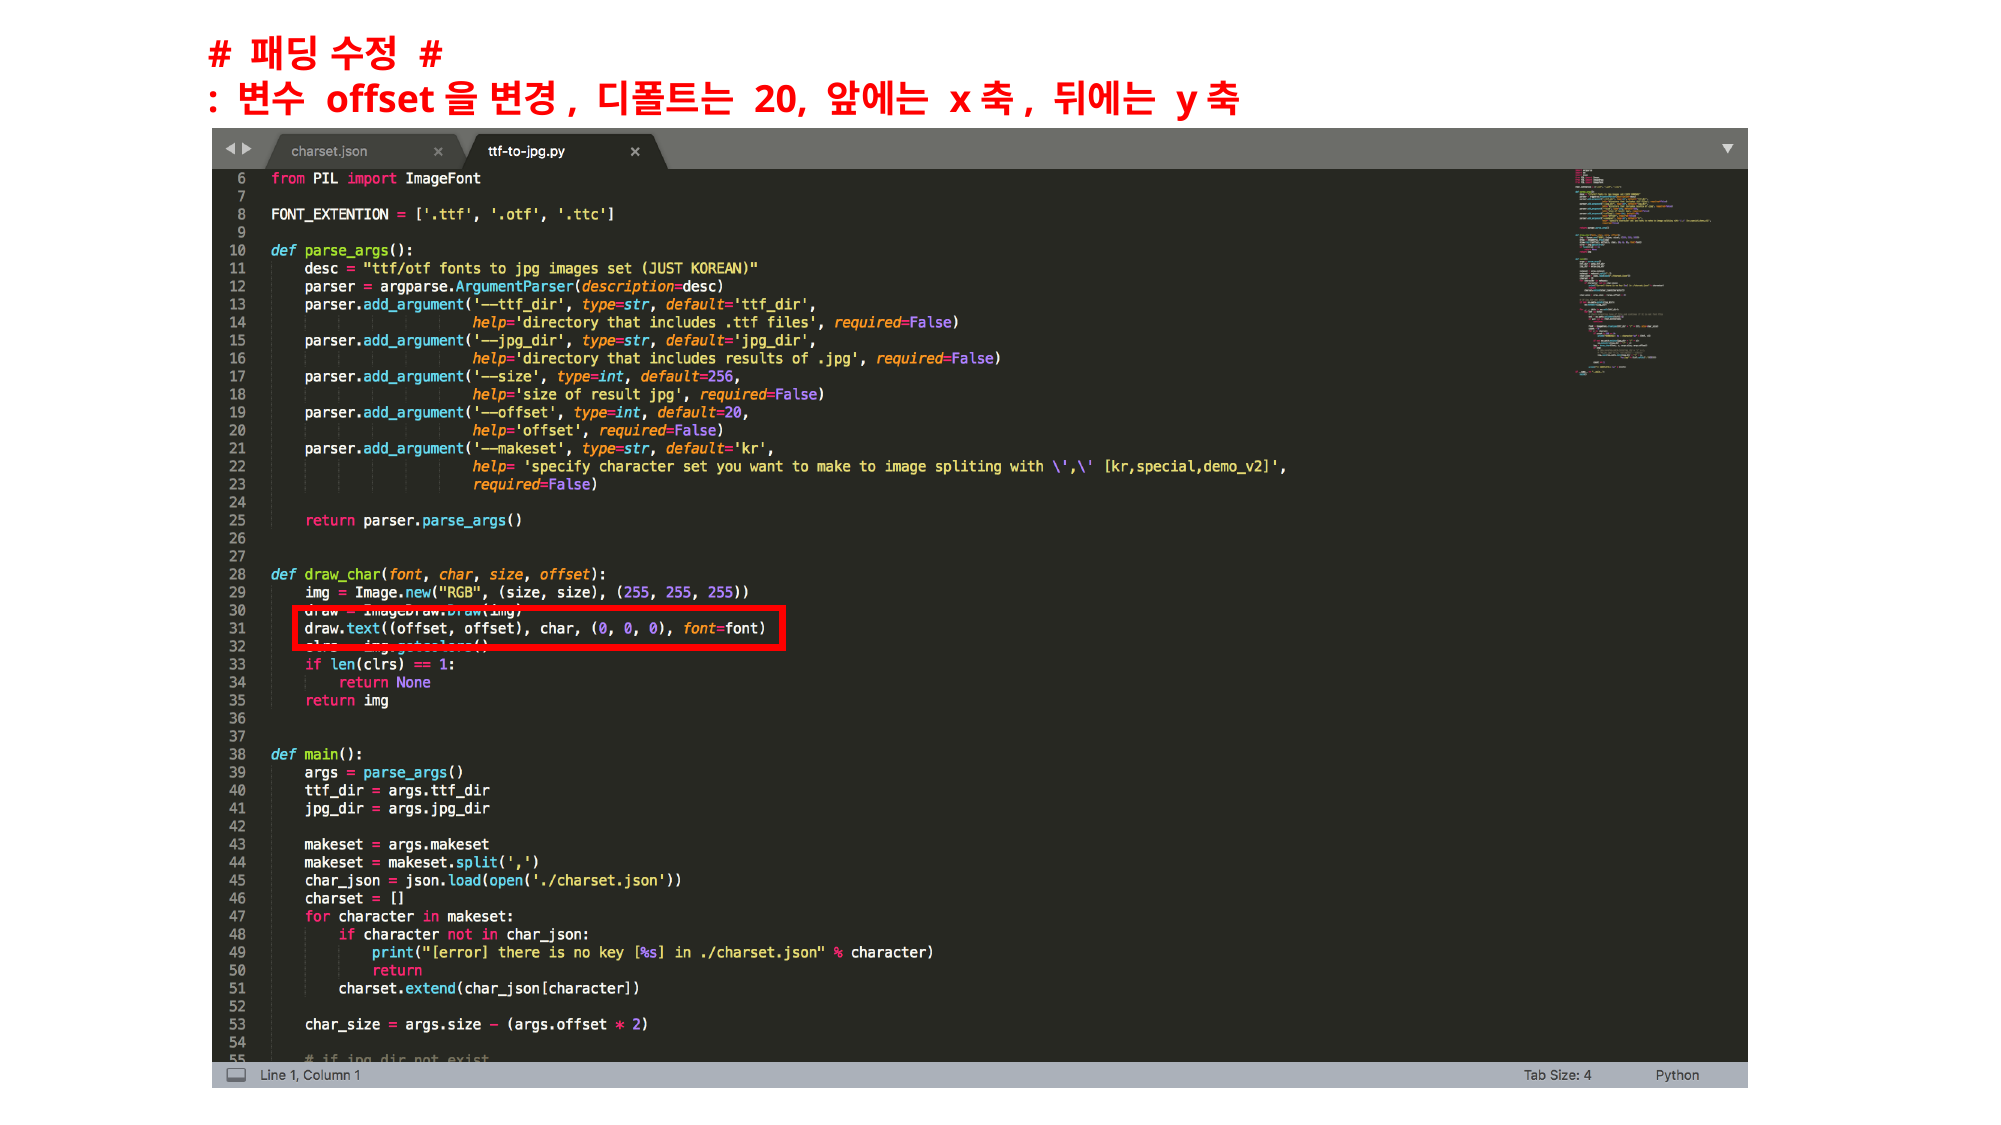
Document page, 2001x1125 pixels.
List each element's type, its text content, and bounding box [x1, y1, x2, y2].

text_box # 패딩 수정 # : 변수 offset을 변경, 디폴트는 20, 앞에는 x축, 뒤에는 y축 [193, 22, 1256, 173]
picture [212, 128, 1748, 1088]
